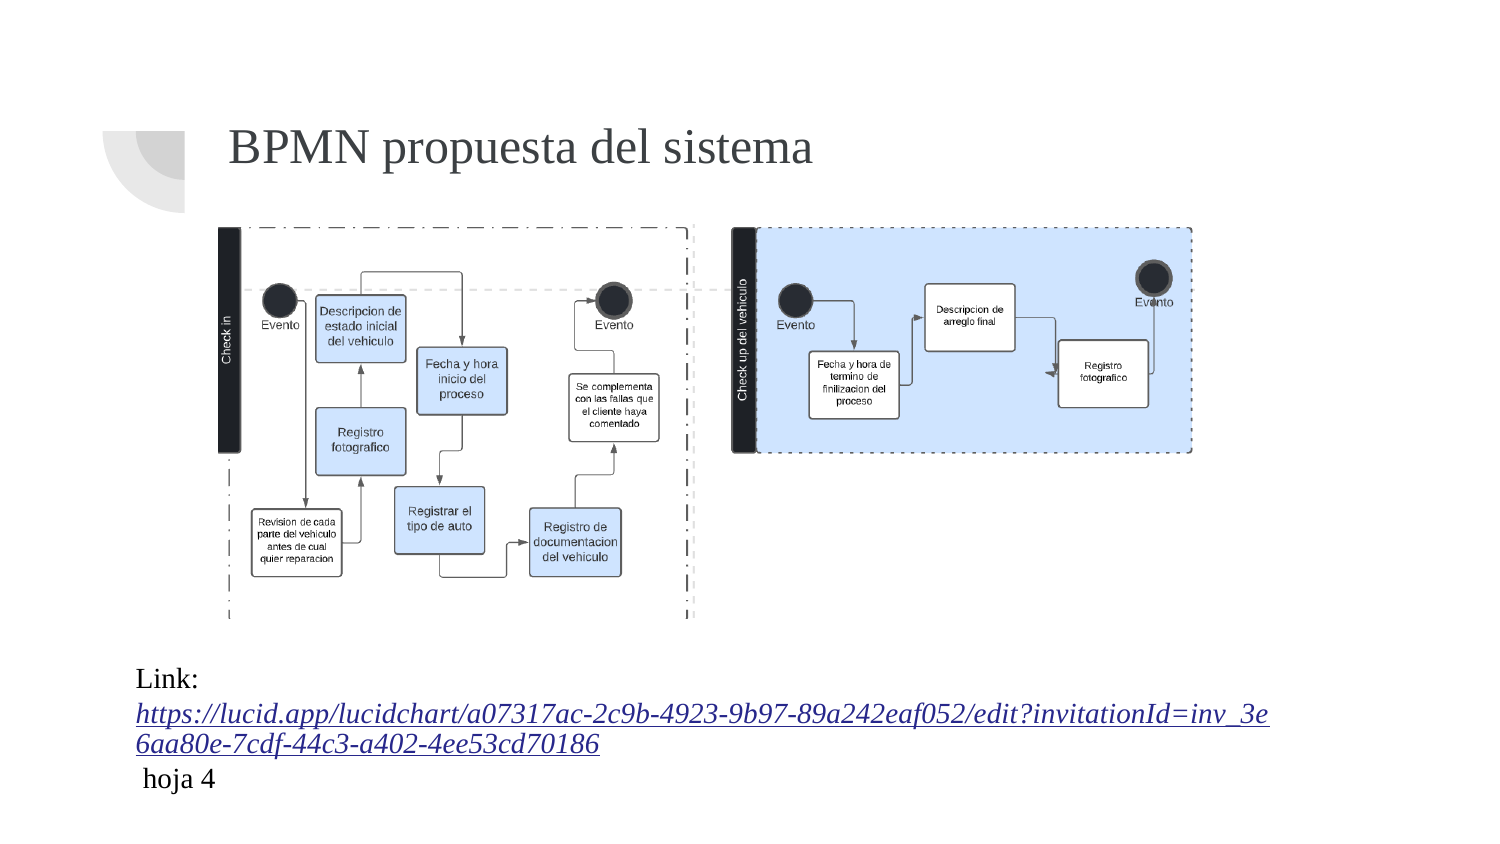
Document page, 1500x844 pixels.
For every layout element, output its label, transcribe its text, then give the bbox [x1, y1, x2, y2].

title BPMN propuesta del sistema [213, 98, 1368, 263]
text_box Link:https://lucid.app/lucidchart/a07317ac-2c9b-4923-9b97-89a242eaf052/edit?invitationId=inv_3e6aa80e-7cdf-44c3-a402-4ee53cd70186 hoja 4 [120, 644, 1292, 815]
picture [218, 224, 1195, 619]
